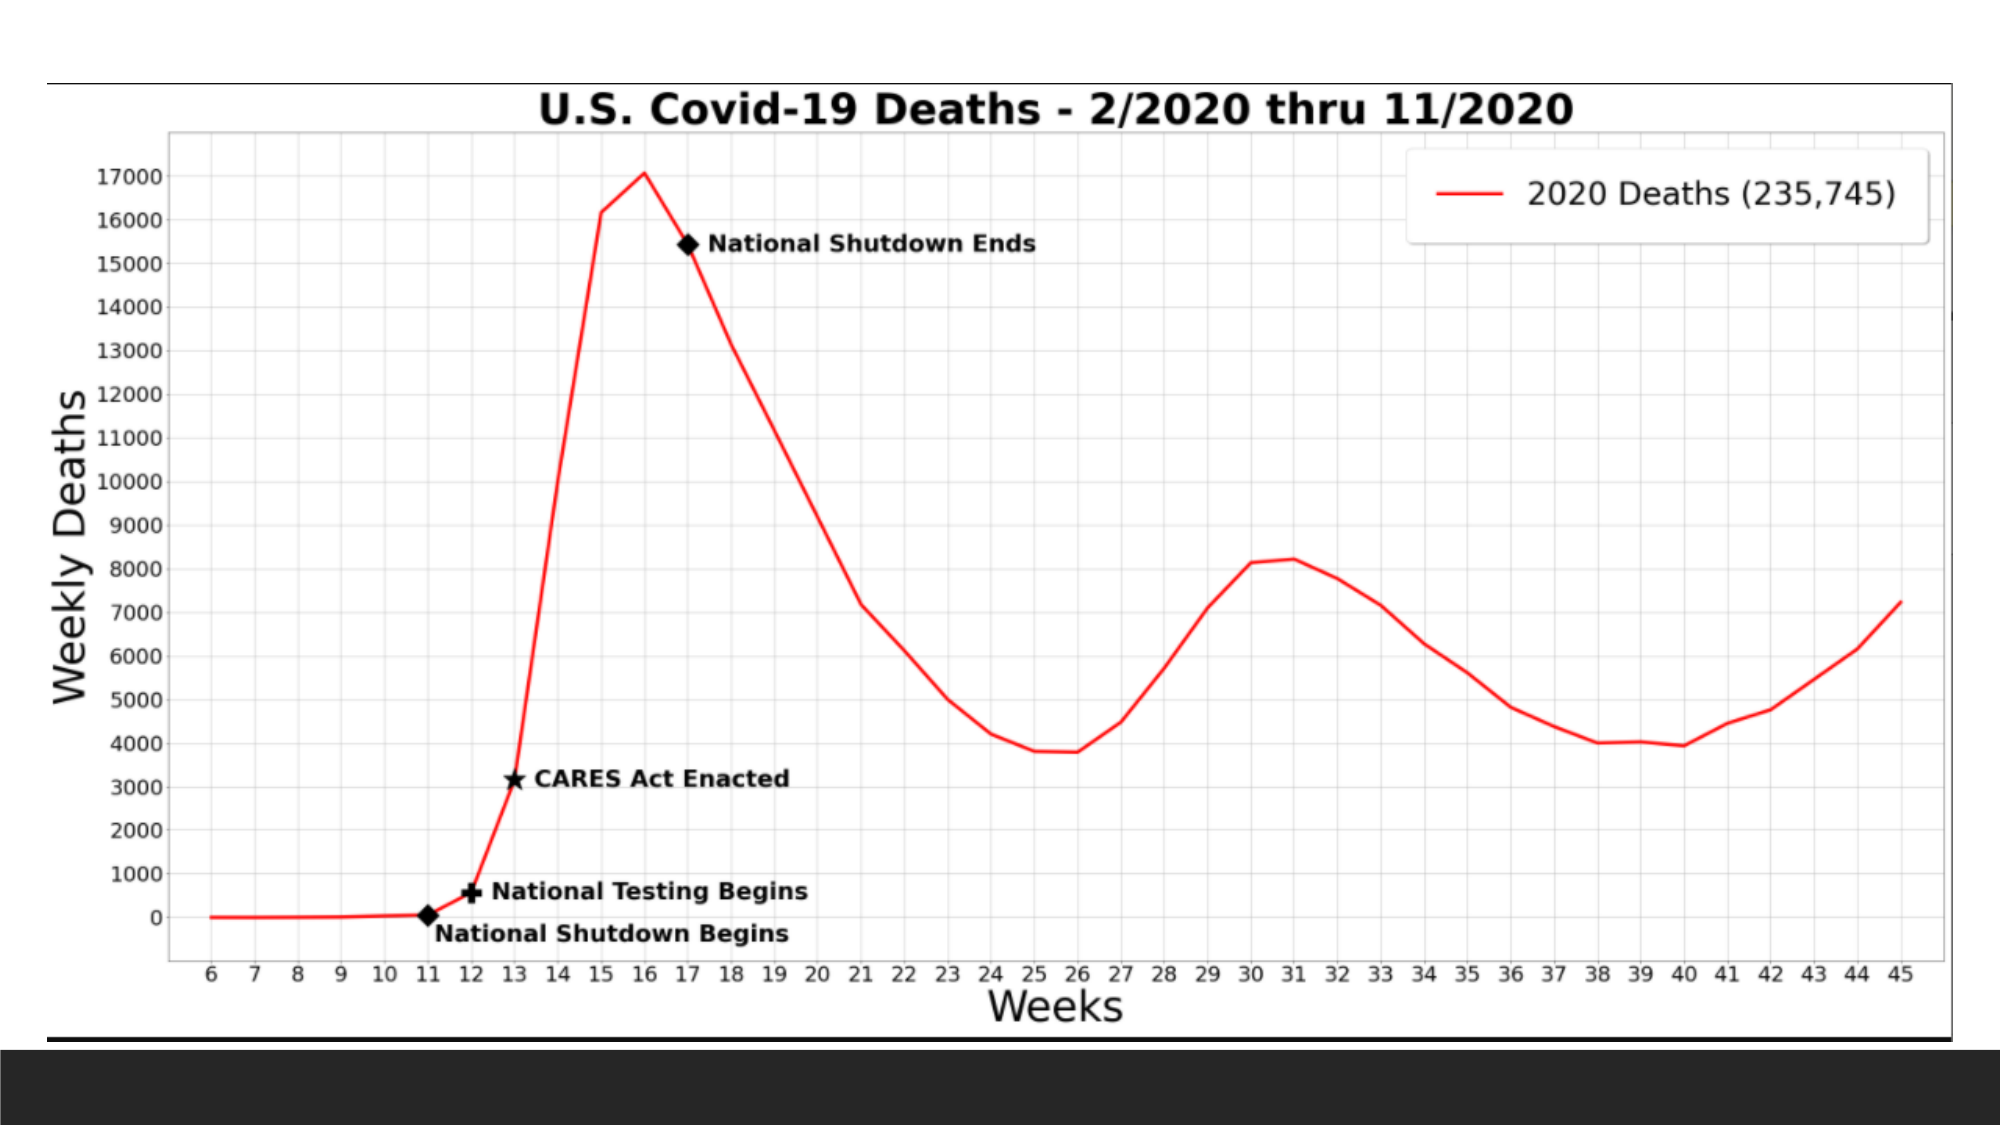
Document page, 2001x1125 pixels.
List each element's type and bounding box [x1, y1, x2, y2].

picture [47, 82, 1953, 1042]
